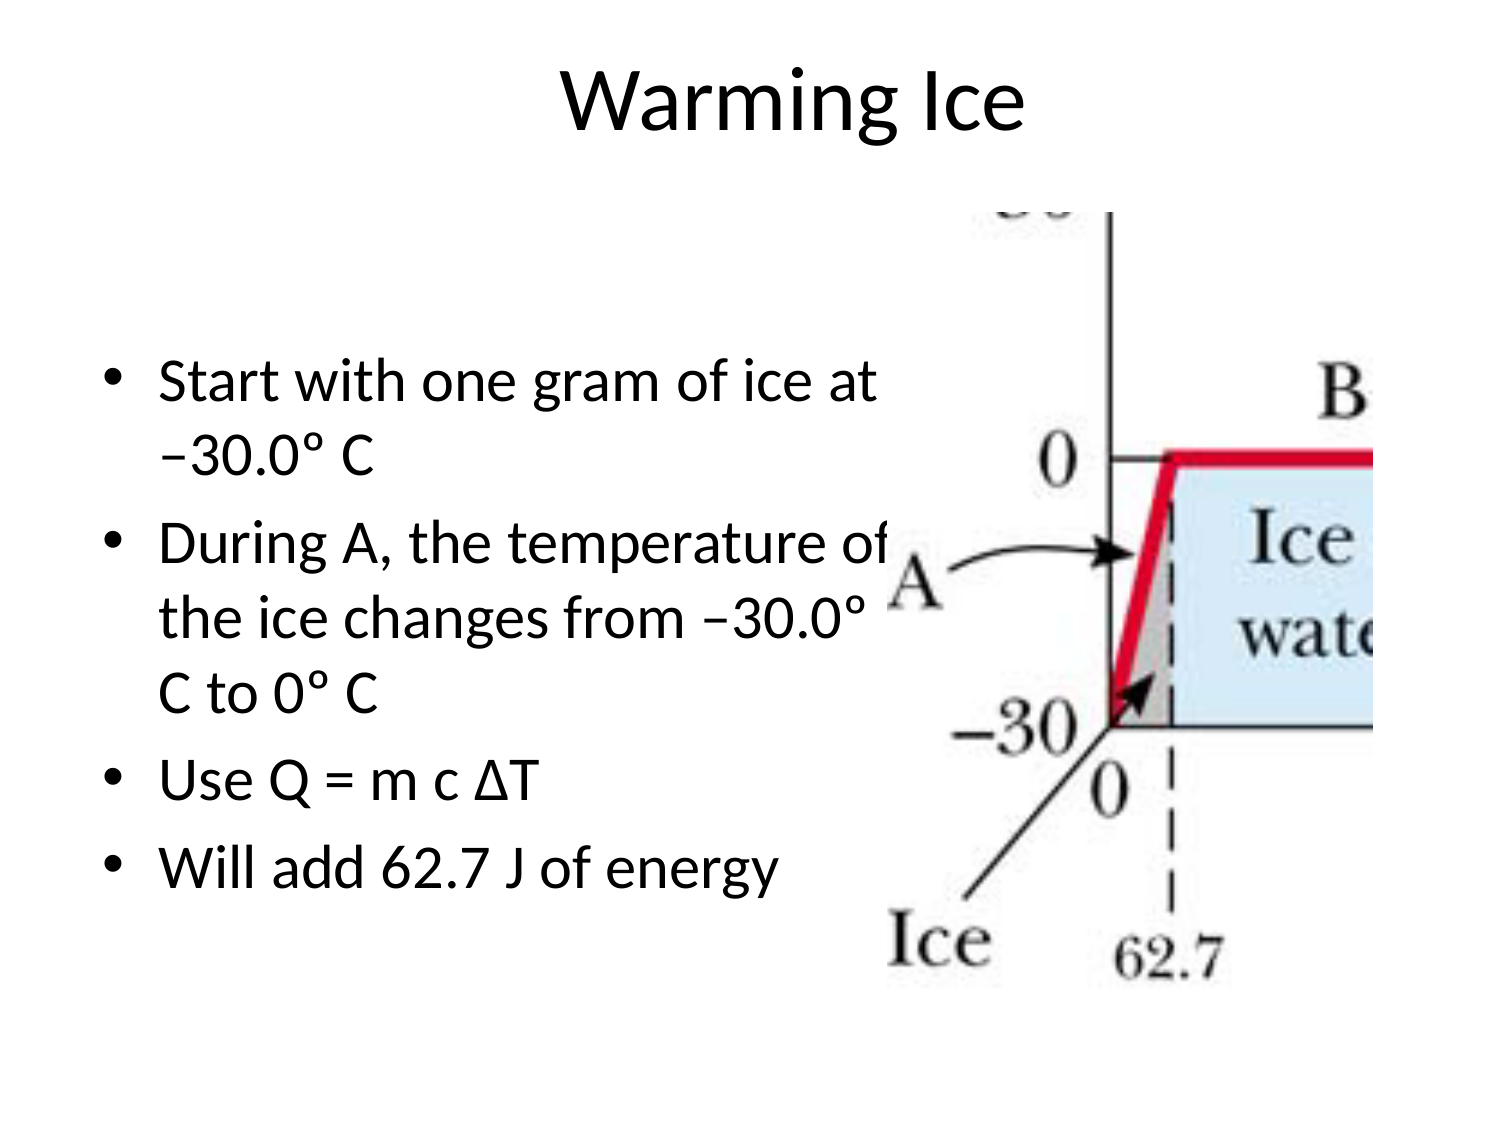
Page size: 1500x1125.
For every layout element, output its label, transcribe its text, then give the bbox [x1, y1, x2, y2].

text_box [887, 212, 1374, 1051]
title Warming Ice [262, 0, 1325, 188]
list Start with one gram of ice at –30.0º C During A, the temperature of the ice changes from –30.0º C to 0º C Use Q = m c ΔT Will add 62.7 J of energy [87, 331, 925, 1075]
